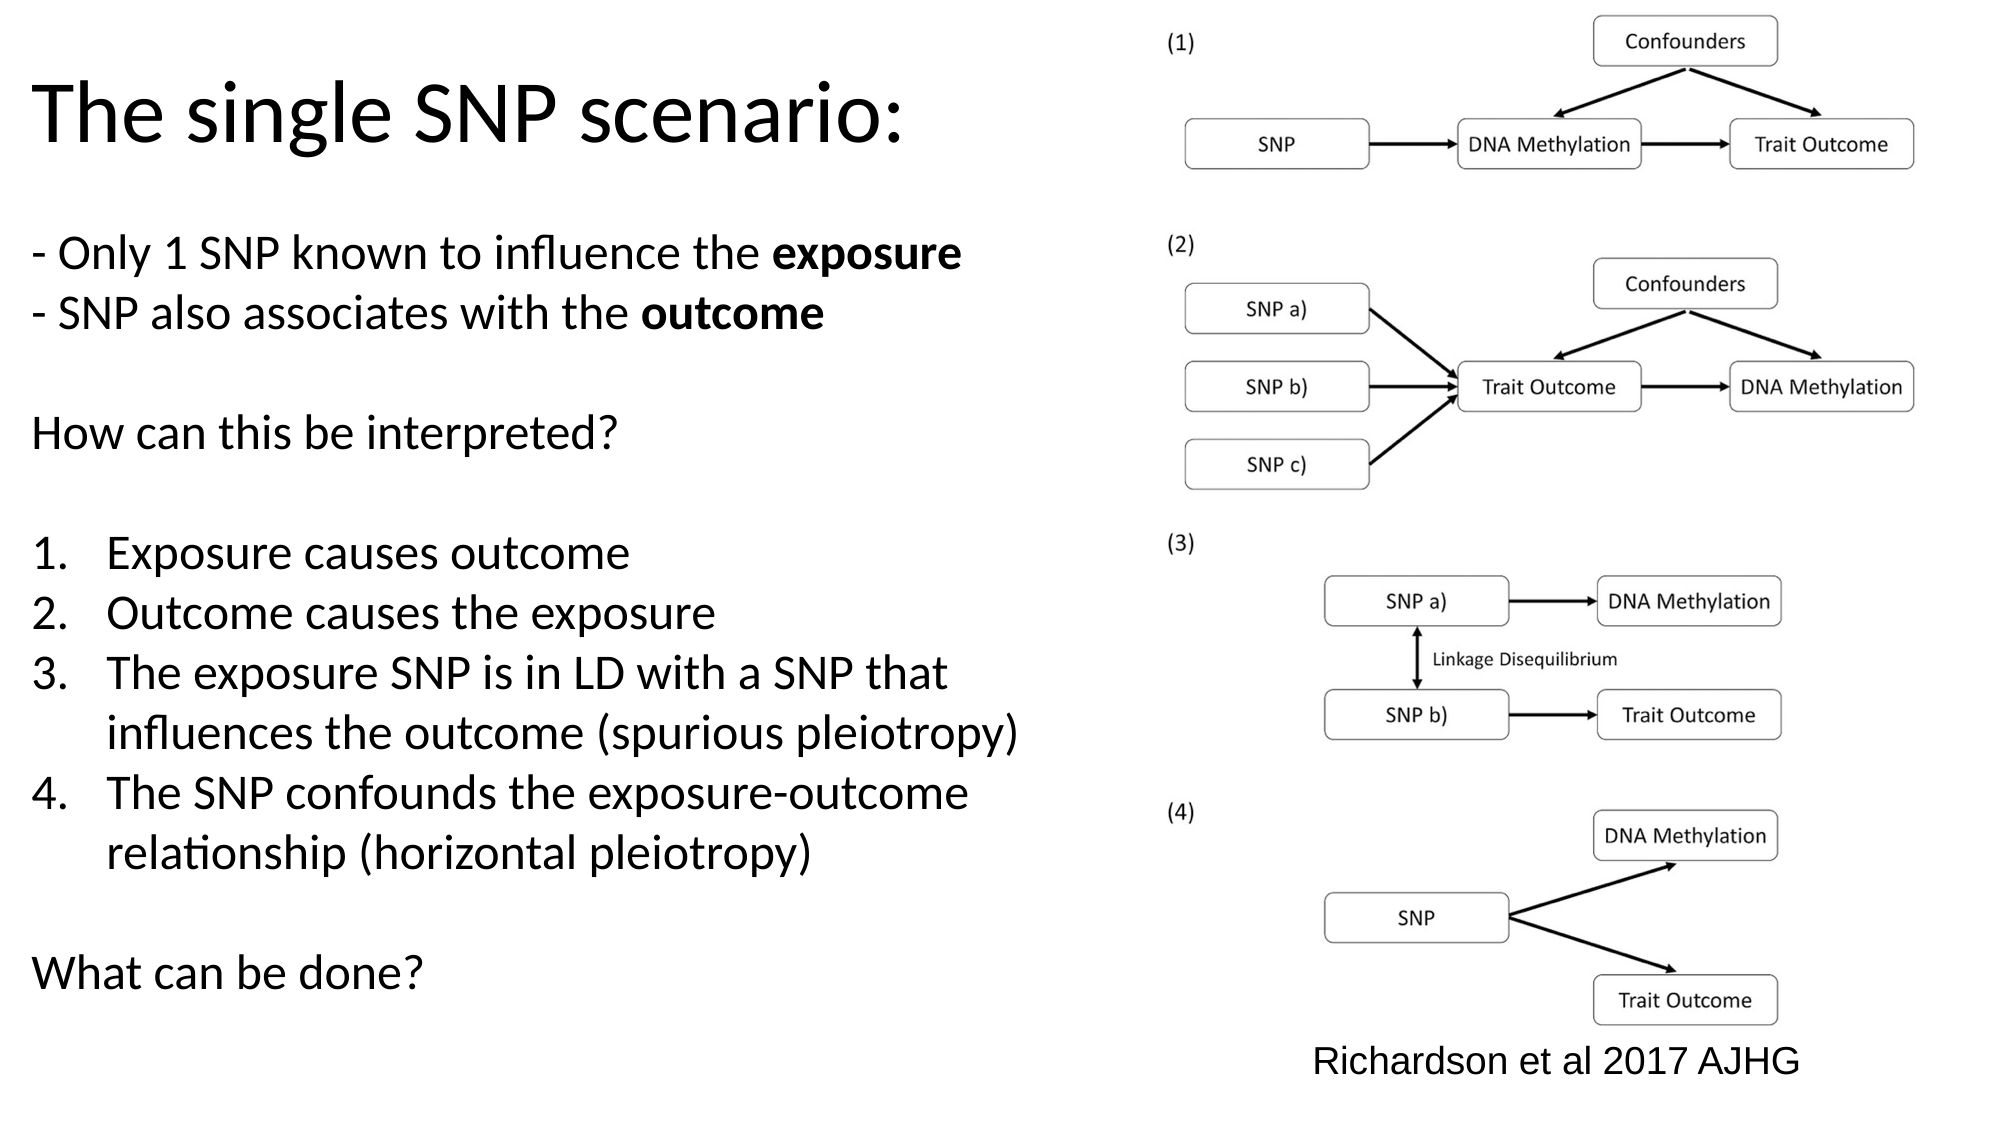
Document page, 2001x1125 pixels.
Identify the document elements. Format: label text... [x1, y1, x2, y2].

text_box Richardson et al 2017 AJHG [1297, 1028, 1998, 1090]
text_box The single SNP scenario: - Only 1 SNP known to influence the exposure - SNP also associates with the outcome How can this be interpreted? Exposure causes outcome Outcome causes the exposure The exposure SNP is in LD with a SNP that influences the outcome (spurious pleiotropy) The SNP confounds the exposure-outcome relationship (horizontal pleiotropy) What can be done? [16, 45, 1134, 1008]
picture [1166, 12, 1917, 1029]
